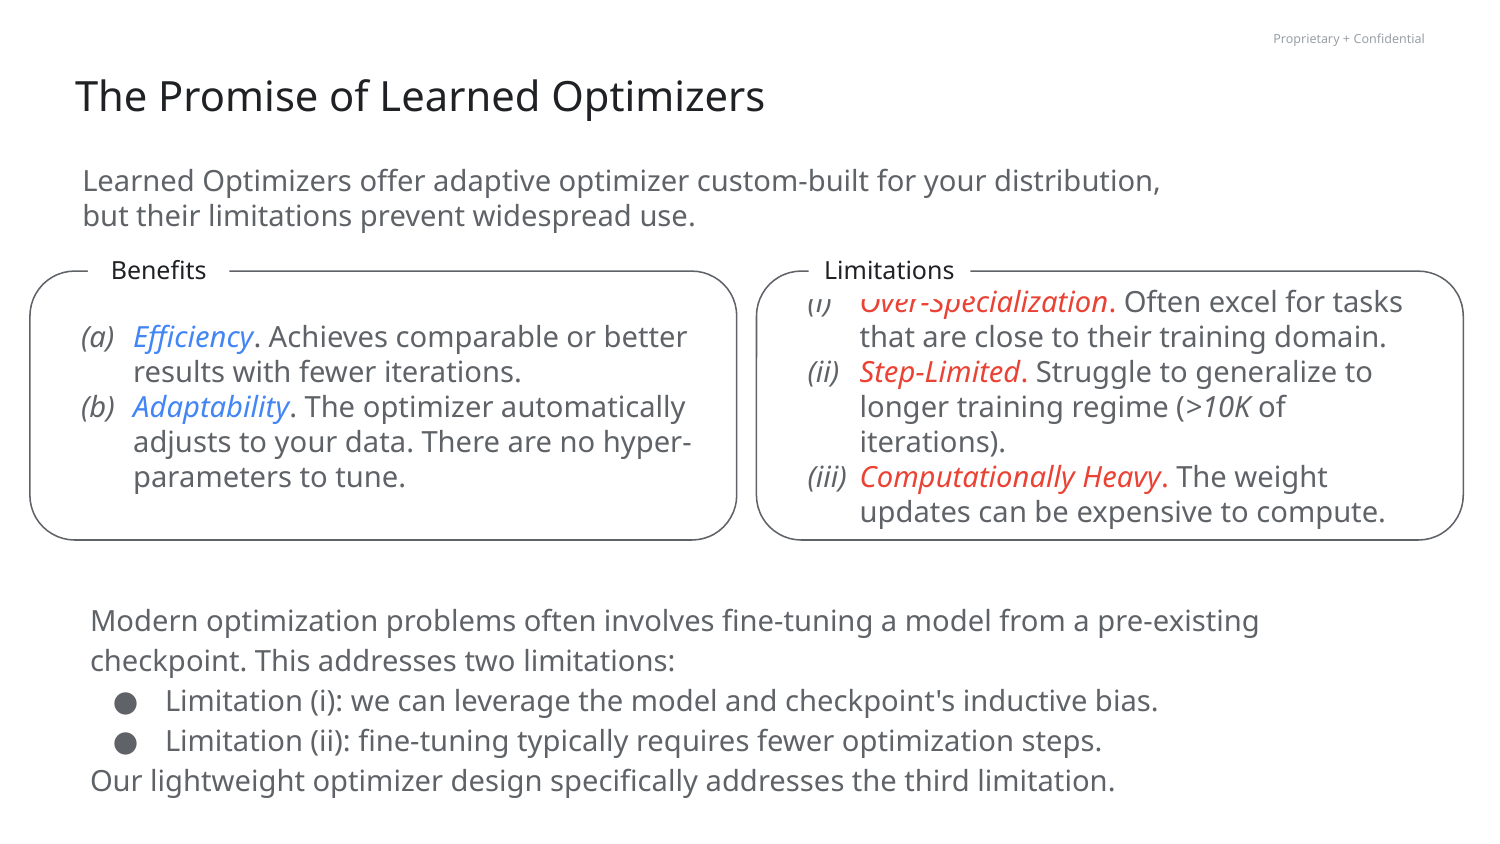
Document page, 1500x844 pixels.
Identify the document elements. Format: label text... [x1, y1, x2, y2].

text_box Over-Specialization. Often excel for tasks that are close to their training domain. Step-Limited. Struggle to generalize to longer training regime (>10K of iterations). Computationally Heavy. The weight updates can be expensive to compute. [756, 271, 1464, 541]
text_box Modern optimization problems often involves fine-tuning a model from a pre-existing checkpoint. This addresses two limitations: Limitation (i): we can leverage the model and checkpoint's inductive bias. Limitation (ii): fine-tuning typically requires fewer optimization steps. Our lightweight optimizer design specifically addresses the third limitation. [75, 581, 1294, 844]
text_box Benefits [87, 239, 230, 300]
text_box Learned Optimizers offer adaptive optimizer custom-built for your distribution, but their limitations prevent widespread use. [67, 147, 1186, 248]
title The Promise of Learned Optimizers [75, 75, 971, 147]
text_box Limitations [808, 239, 971, 300]
text_box Efficiency. Achieves comparable or better results with fewer iterations. Adaptability. The optimizer automatically adjusts to your data. There are no hyper-parameters to tune. [29, 271, 737, 541]
